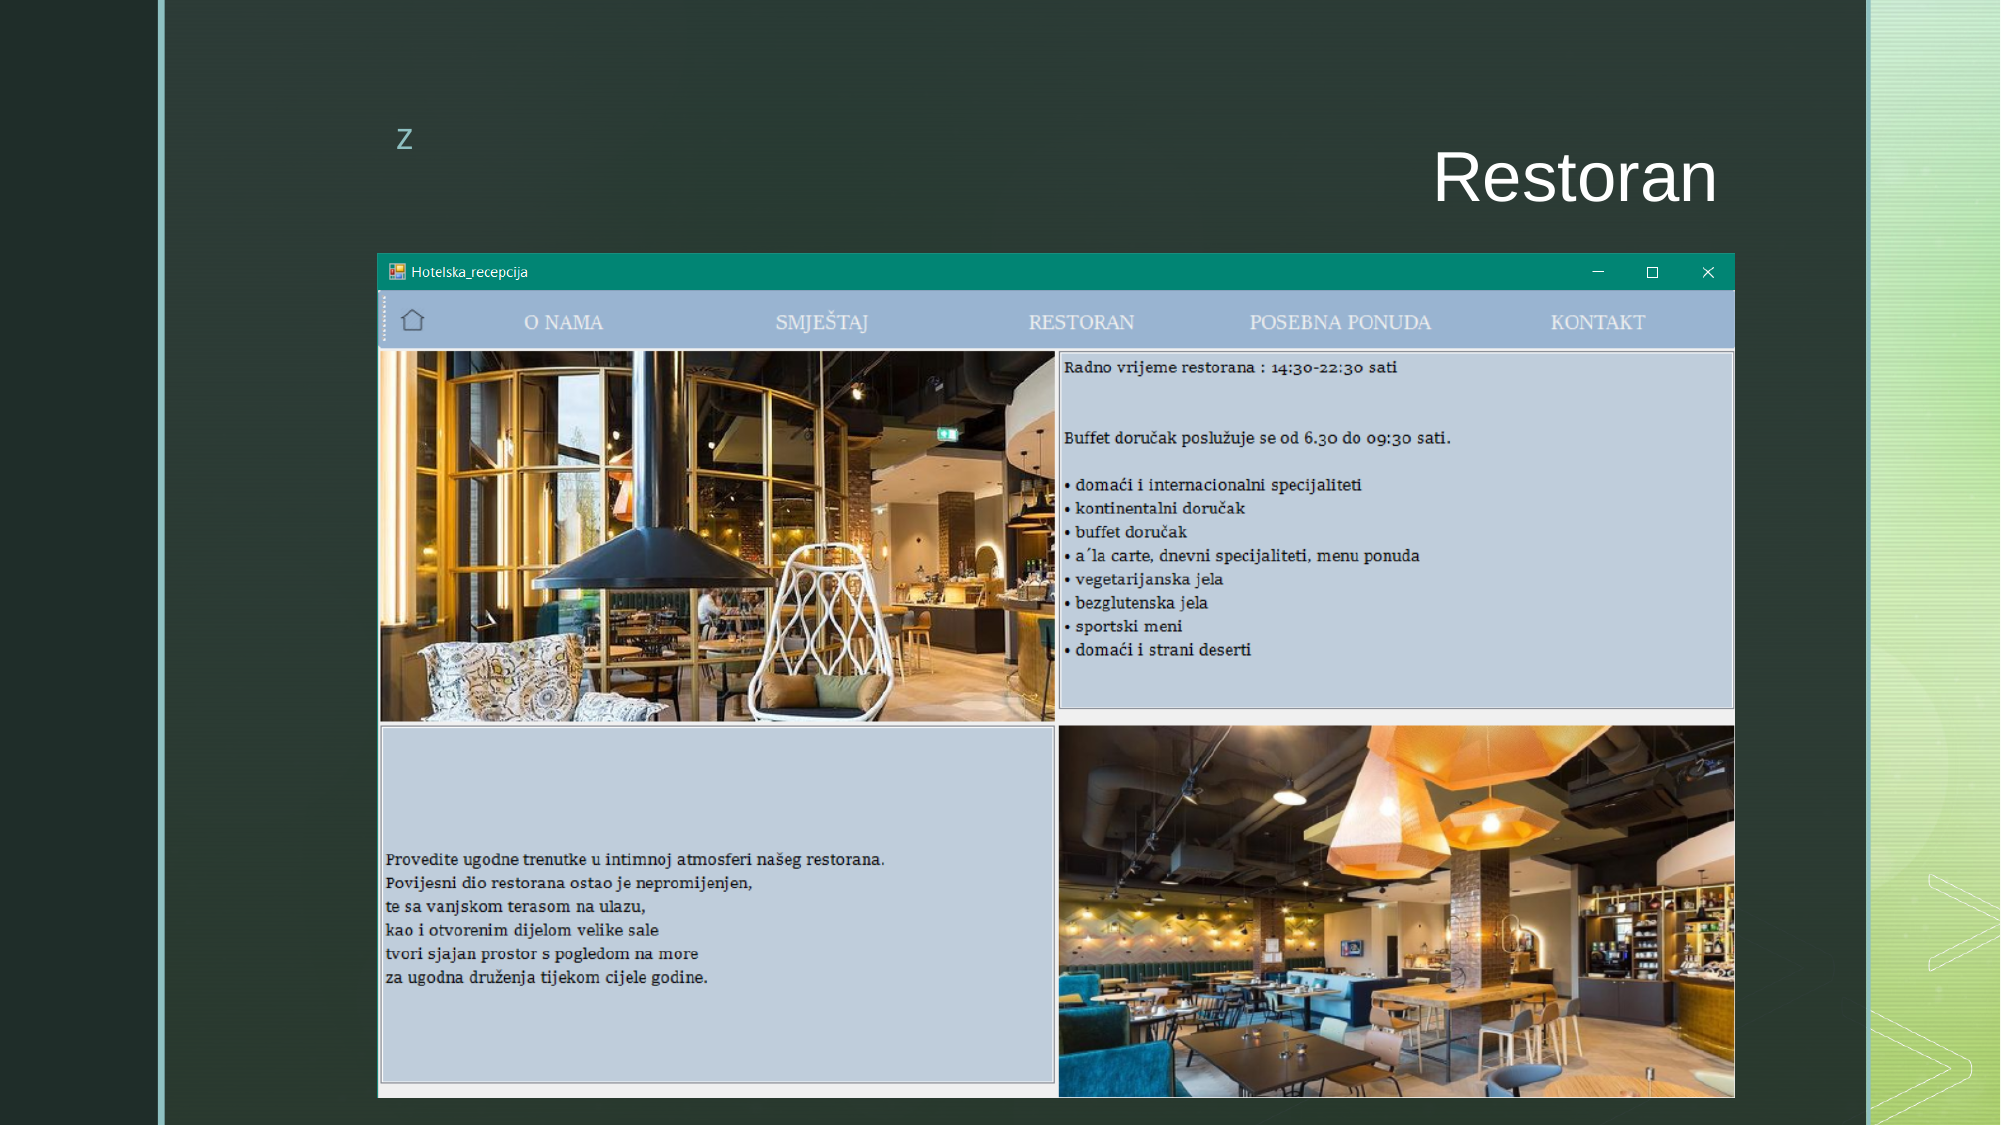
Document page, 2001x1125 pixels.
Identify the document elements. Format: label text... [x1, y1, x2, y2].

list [377, 253, 1735, 1099]
picture [1871, 0, 2001, 1125]
title Restoran [428, 132, 1734, 253]
